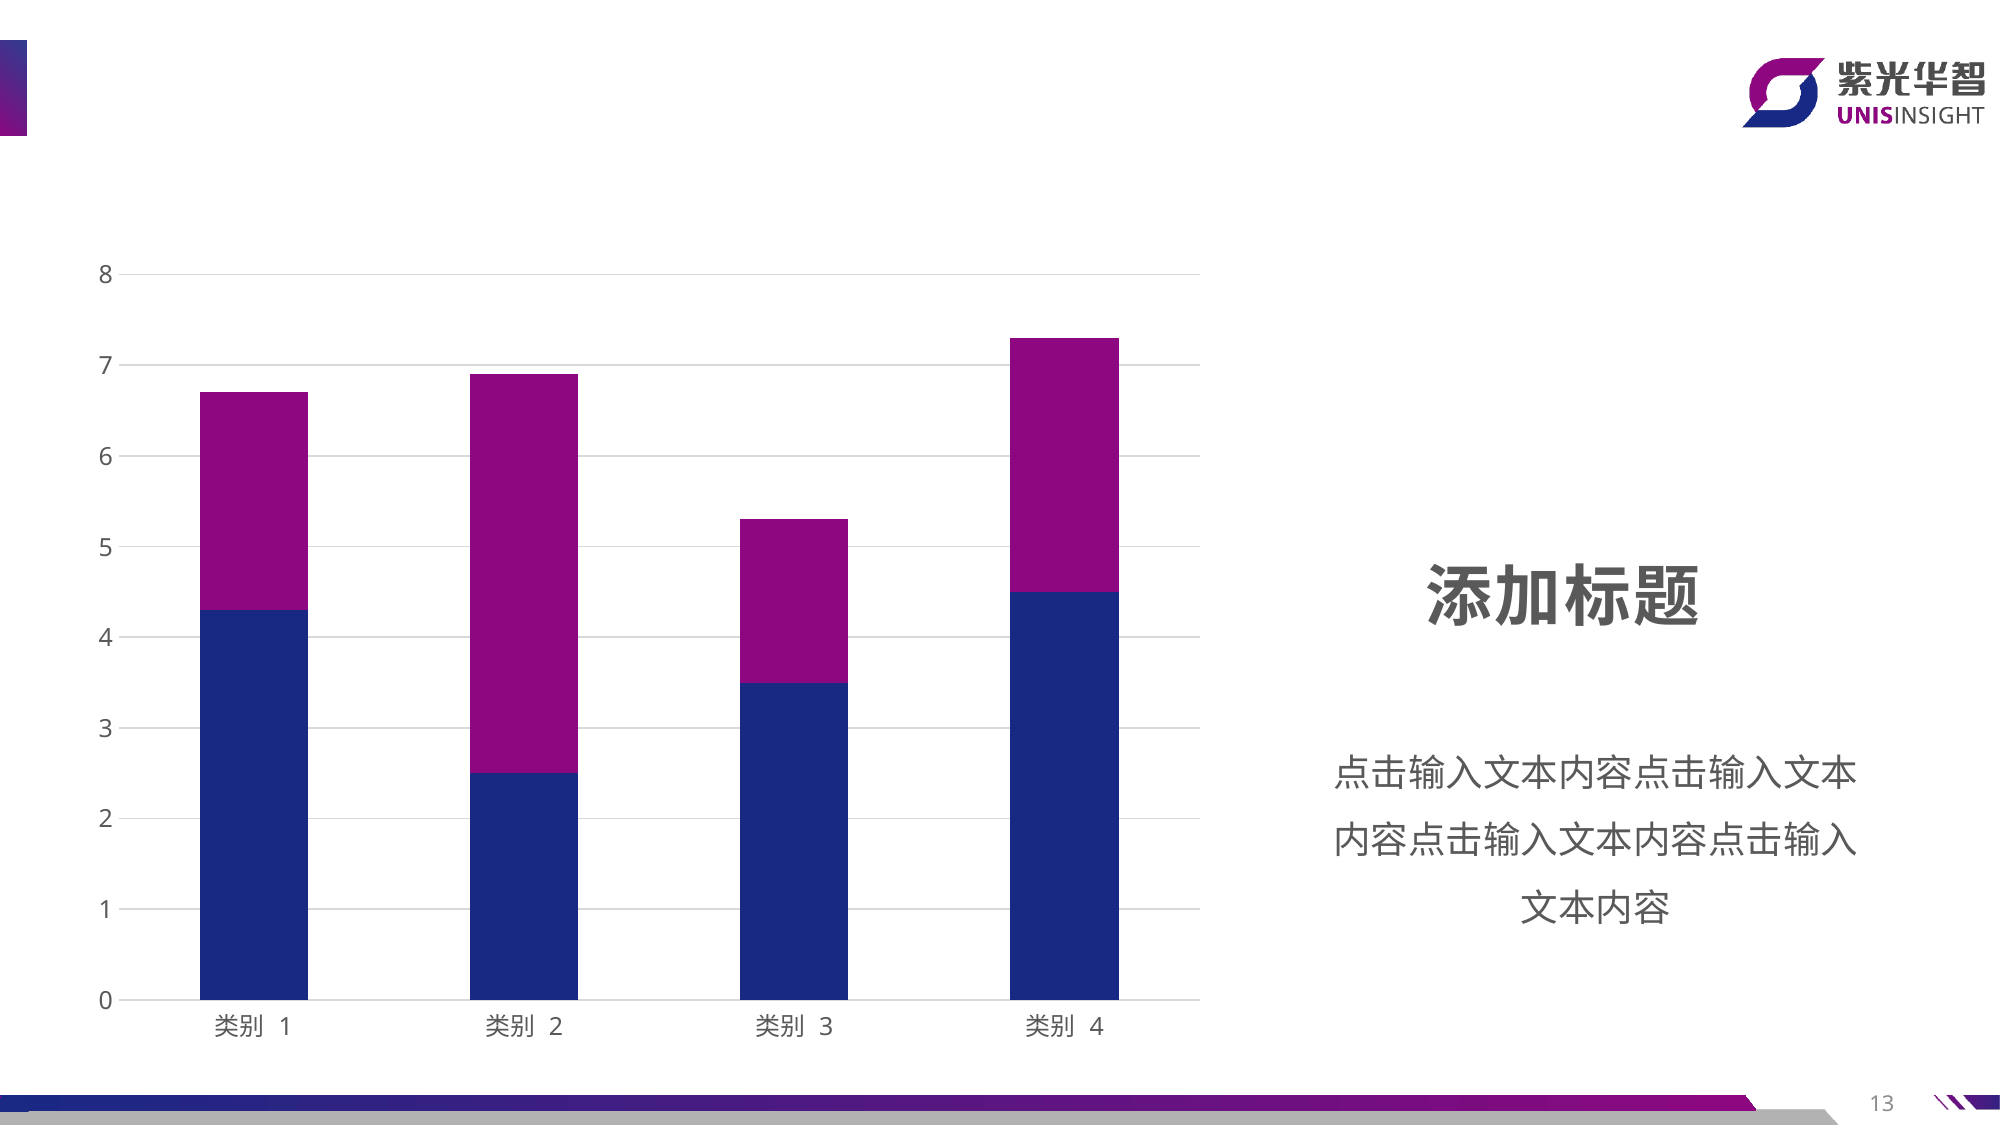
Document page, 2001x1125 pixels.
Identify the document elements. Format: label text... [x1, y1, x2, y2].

picture [1741, 57, 1985, 128]
text_box 添 加 标 题 [1338, 546, 1788, 642]
text_box 点击输入文本内容点击输入文本内容点击输入文本内容点击输入文本内容 [1300, 719, 1891, 937]
chart [75, 240, 1223, 1060]
picture [0, 1095, 2000, 1125]
